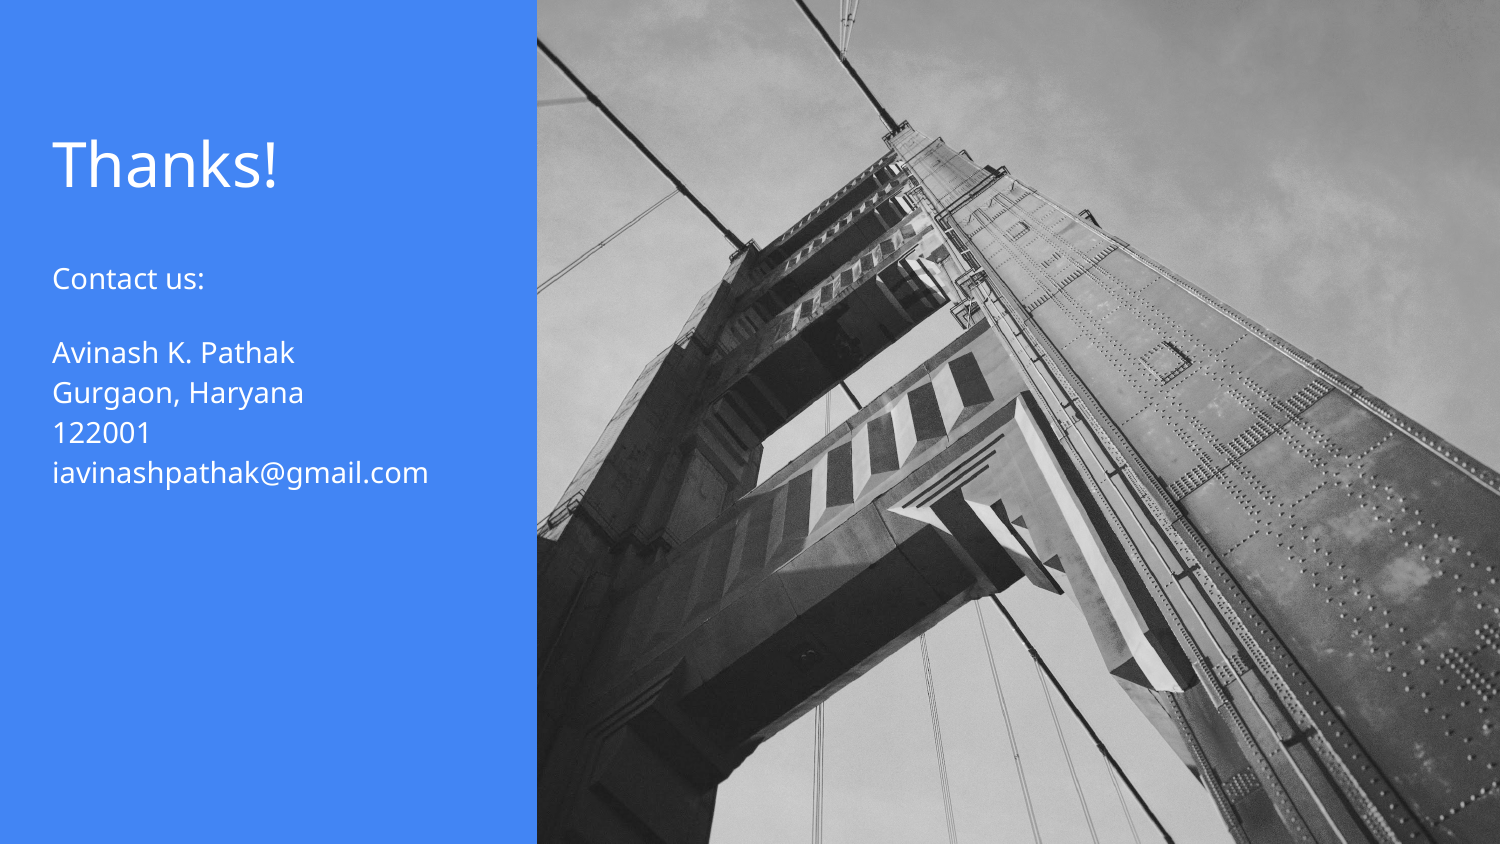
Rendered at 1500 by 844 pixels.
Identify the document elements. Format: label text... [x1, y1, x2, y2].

picture [536, 0, 1500, 844]
title Thanks! [37, 58, 498, 216]
list Contact us: Avinash K. Pathak Gurgaon, Haryana 122001 iavinashpathak@gmail.com [37, 240, 498, 760]
